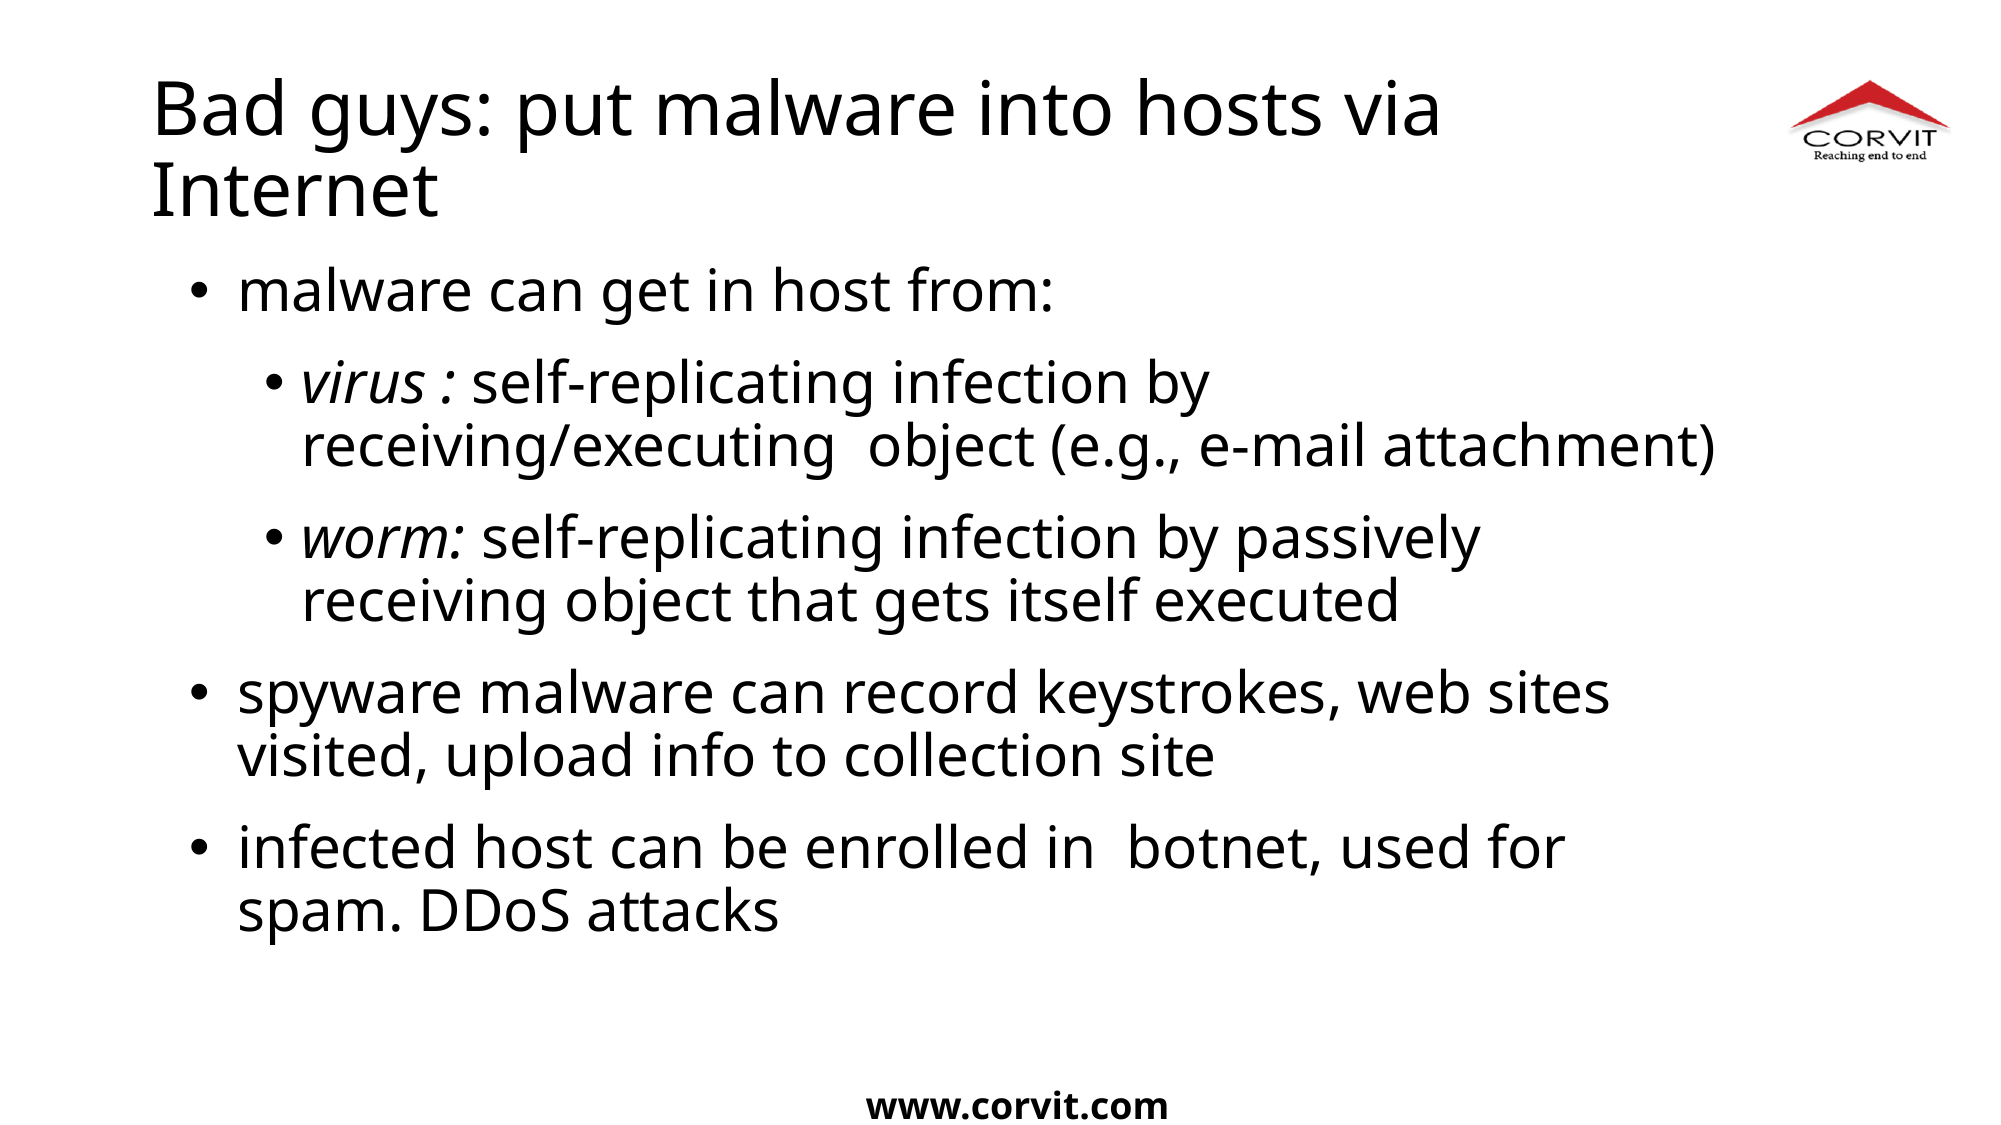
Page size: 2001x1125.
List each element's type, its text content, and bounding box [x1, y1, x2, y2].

list malware can get in host from: virus : self-replicating infection by receiving/executing object (e.g., e-mail attachment) worm: self-replicating infection by passively receiving object that gets itself executed spyware malware can record keystrokes, web sites visited, upload info to collection site infected host can be enrolled in botnet, used for spam. DDoS attacks [189, 261, 1744, 1044]
text_box www.corvit.com [34, 1074, 2000, 1125]
title Bad guys: put malware into hosts via Internet [151, 58, 1726, 246]
picture [1785, 77, 1953, 167]
